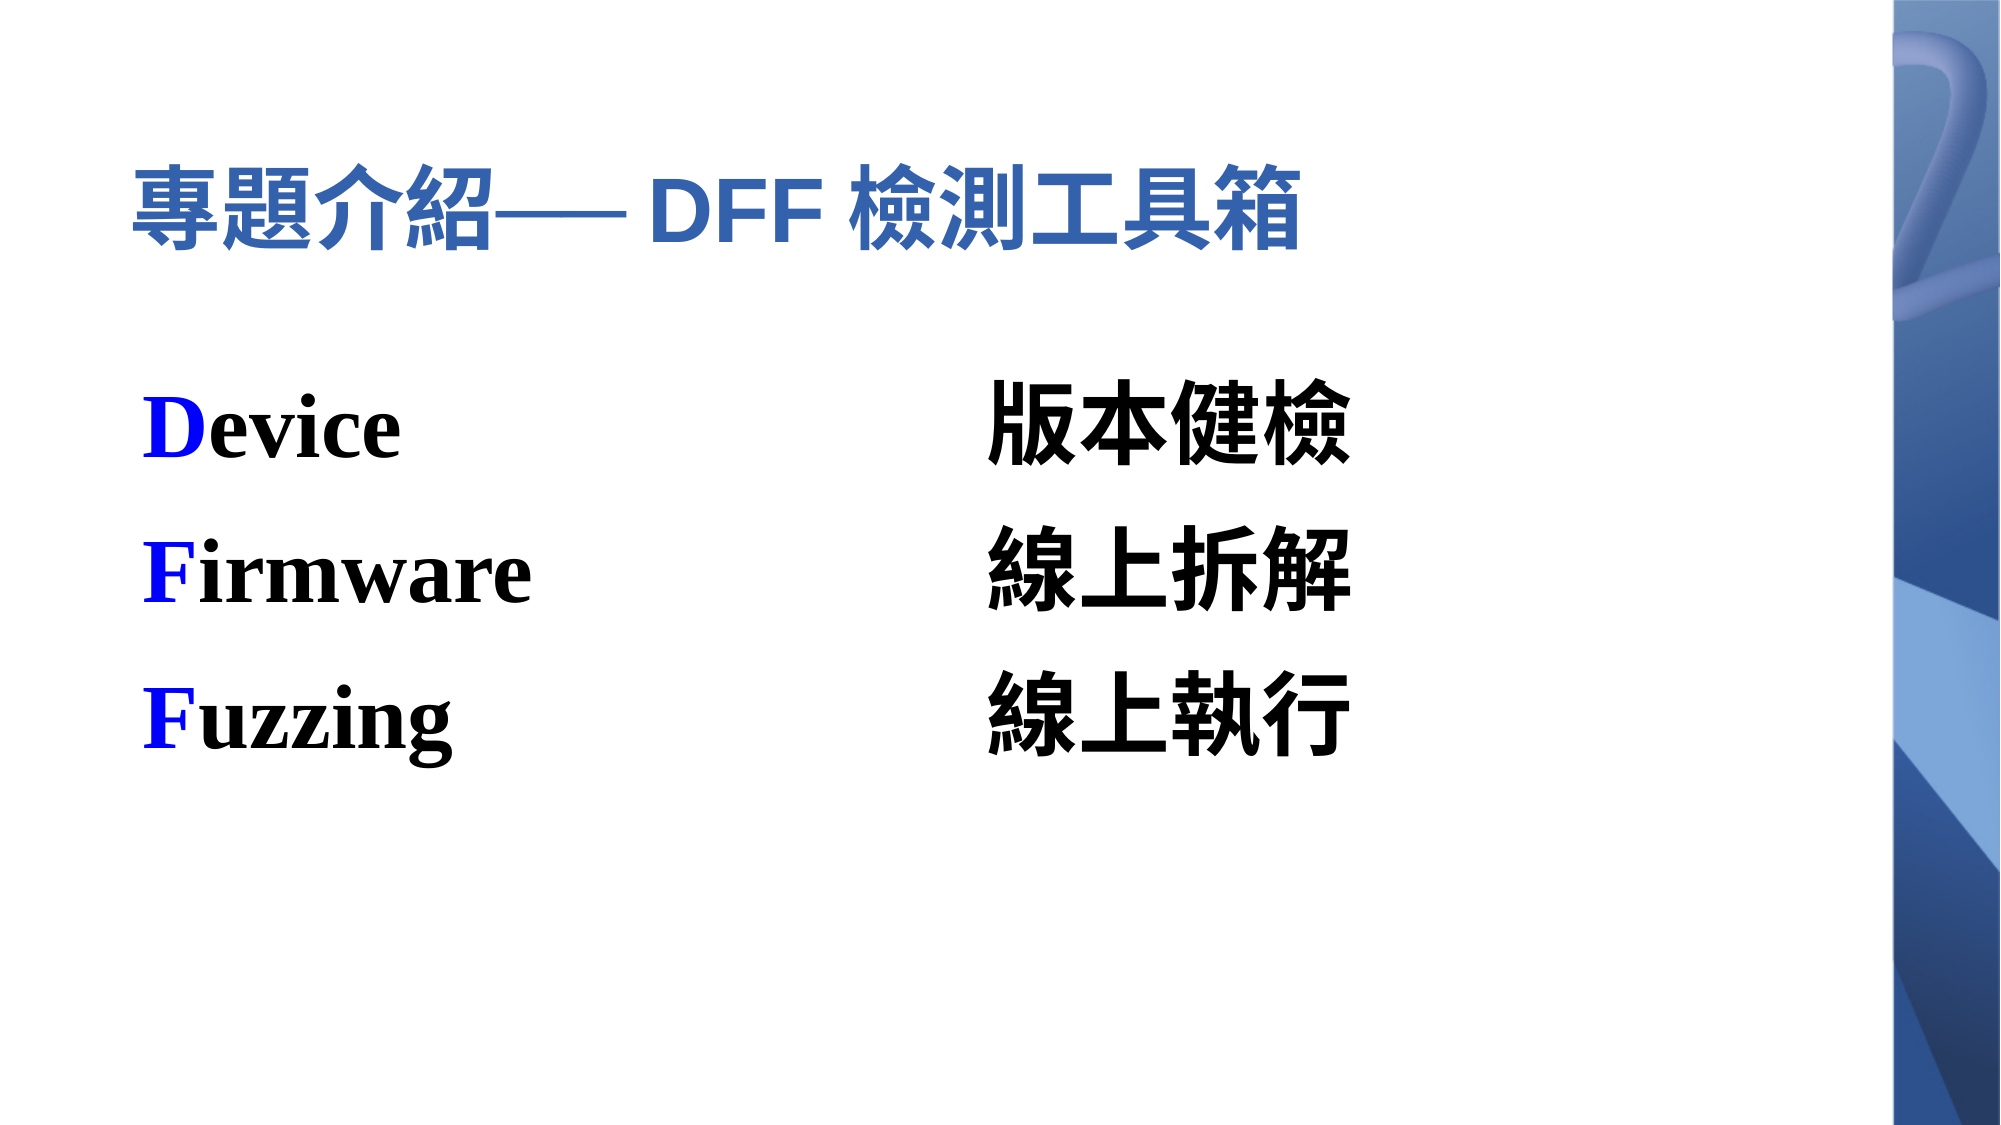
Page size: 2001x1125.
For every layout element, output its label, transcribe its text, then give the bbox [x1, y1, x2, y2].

table_header 版本健檢 [972, 369, 1815, 515]
table_cell 線上拆解 [972, 515, 1815, 660]
table_cell Fuzzing [128, 660, 972, 806]
table_cell Firmware [128, 515, 972, 660]
title 專題介紹──DFF檢測工具箱 [114, 101, 1829, 320]
picture [0, 0, 2000, 1125]
table_cell 線上執行 [972, 660, 1815, 806]
table_header Device [128, 369, 972, 515]
